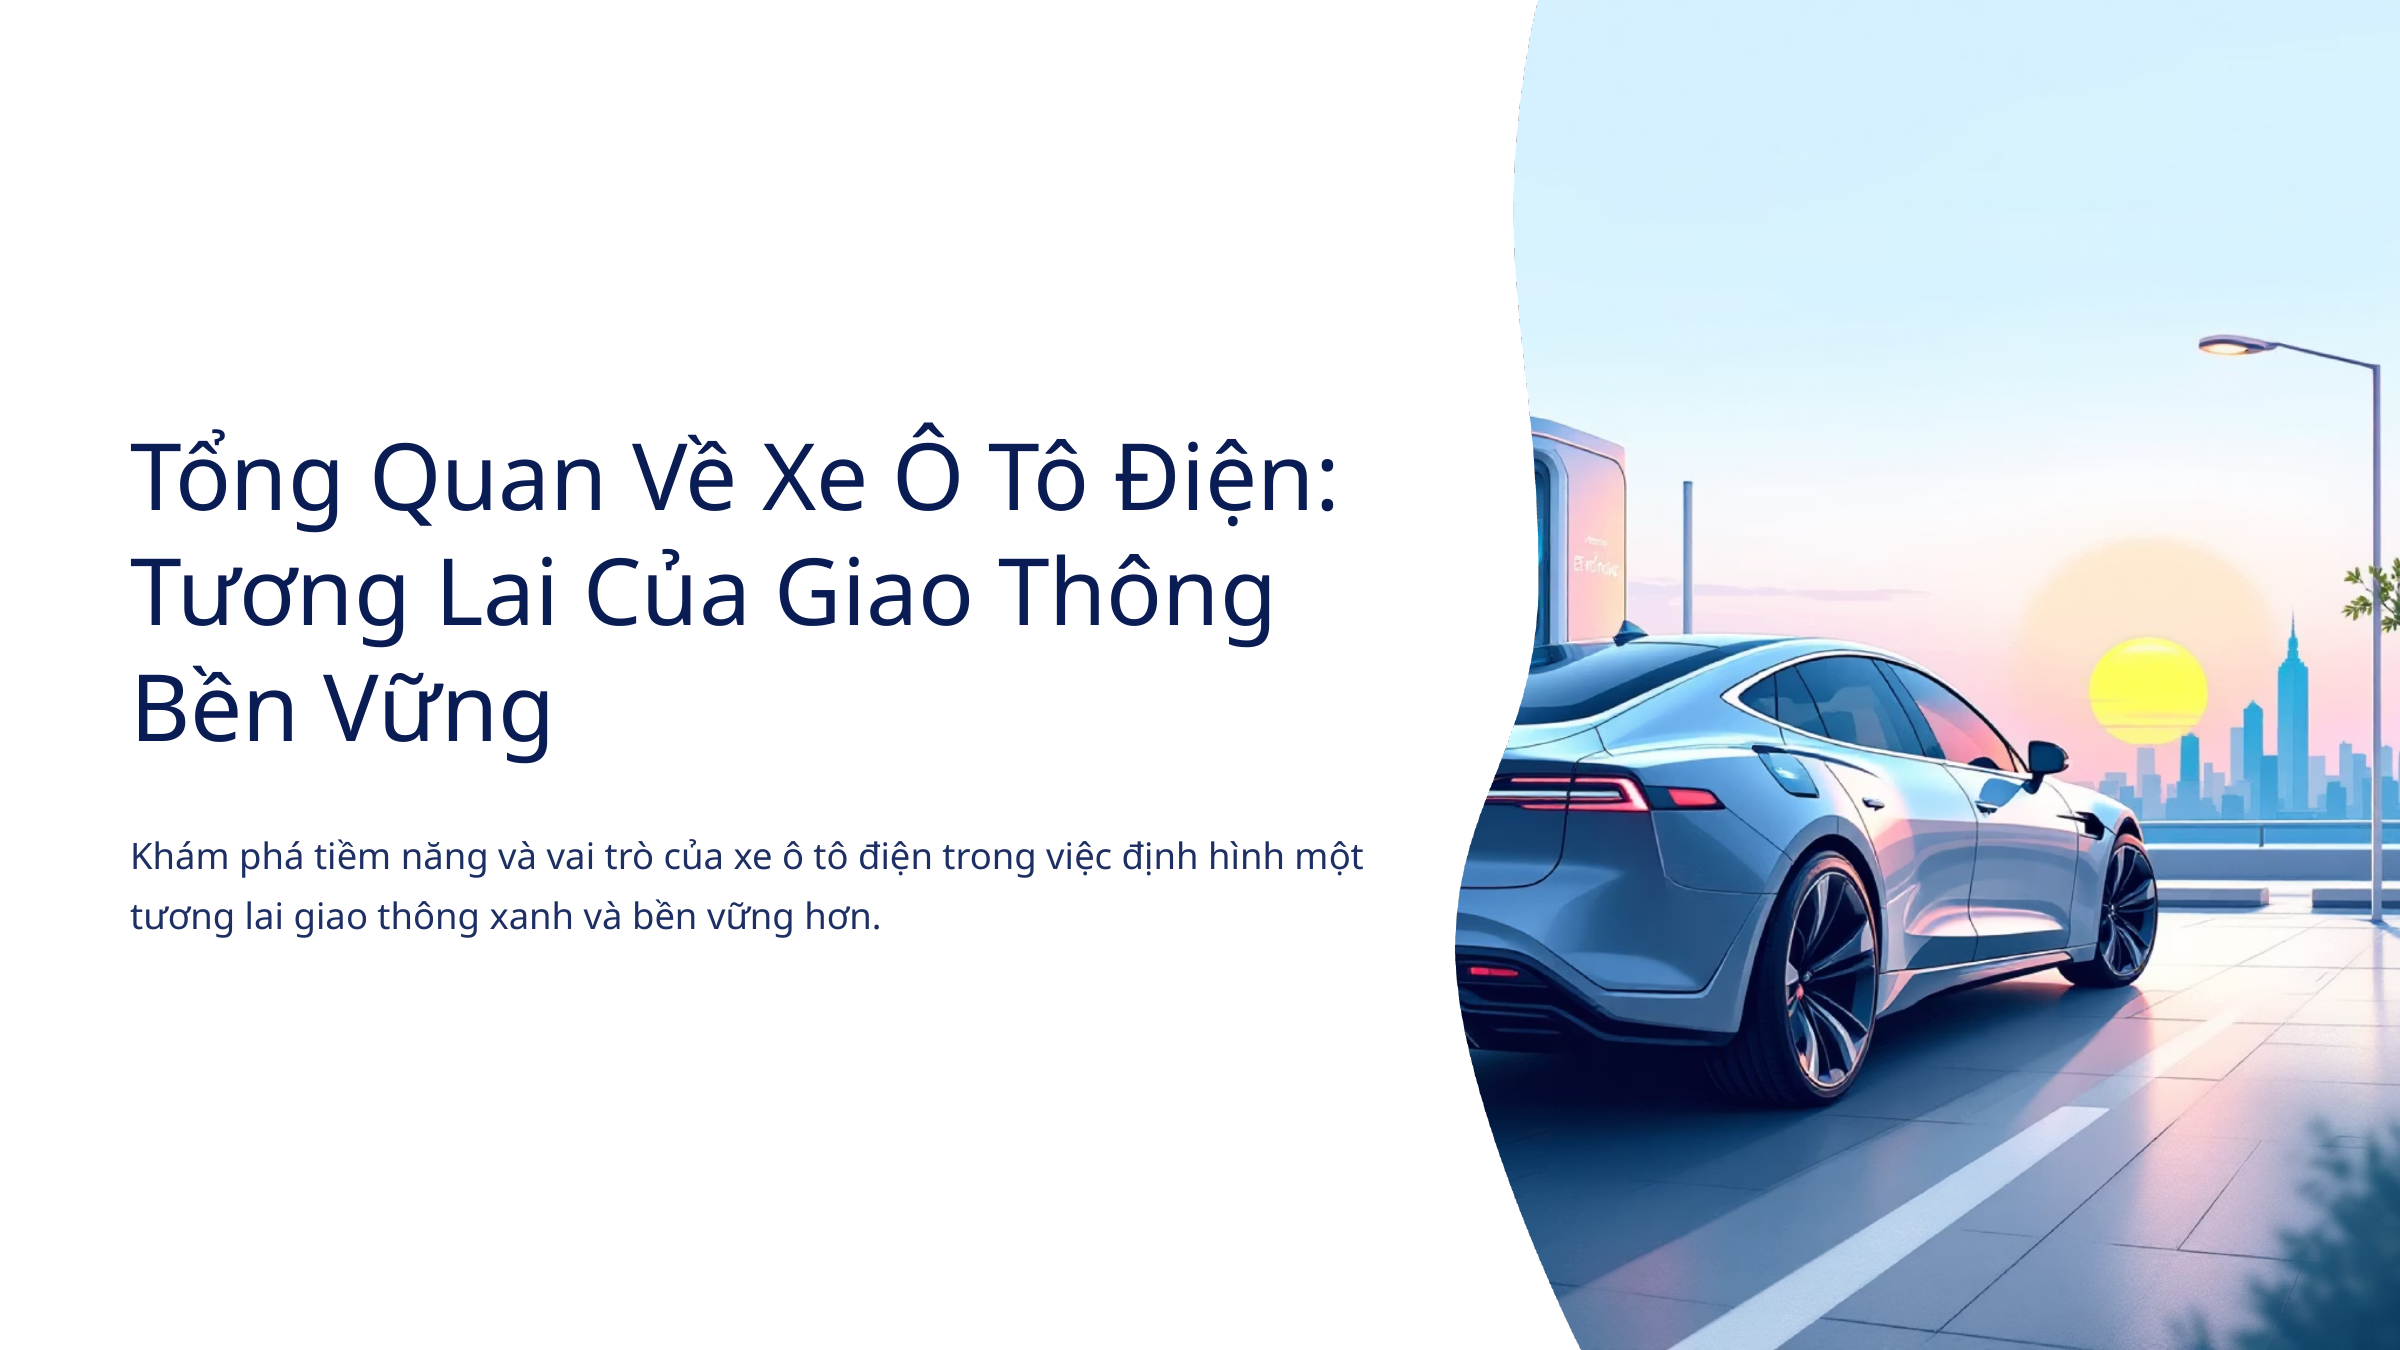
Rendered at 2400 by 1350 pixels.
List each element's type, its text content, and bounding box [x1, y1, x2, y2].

picture [1454, 0, 2400, 1350]
text_box Tổng Quan Về Xe Ô Tô Điện: Tương Lai Của Giao Thông Bền Vững [130, 413, 1370, 762]
text_box Khám phá tiềm năng và vai trò của xe ô tô điện trong việc định hình một tương lai giao thông xanh và bền vững hơn. [130, 817, 1370, 937]
